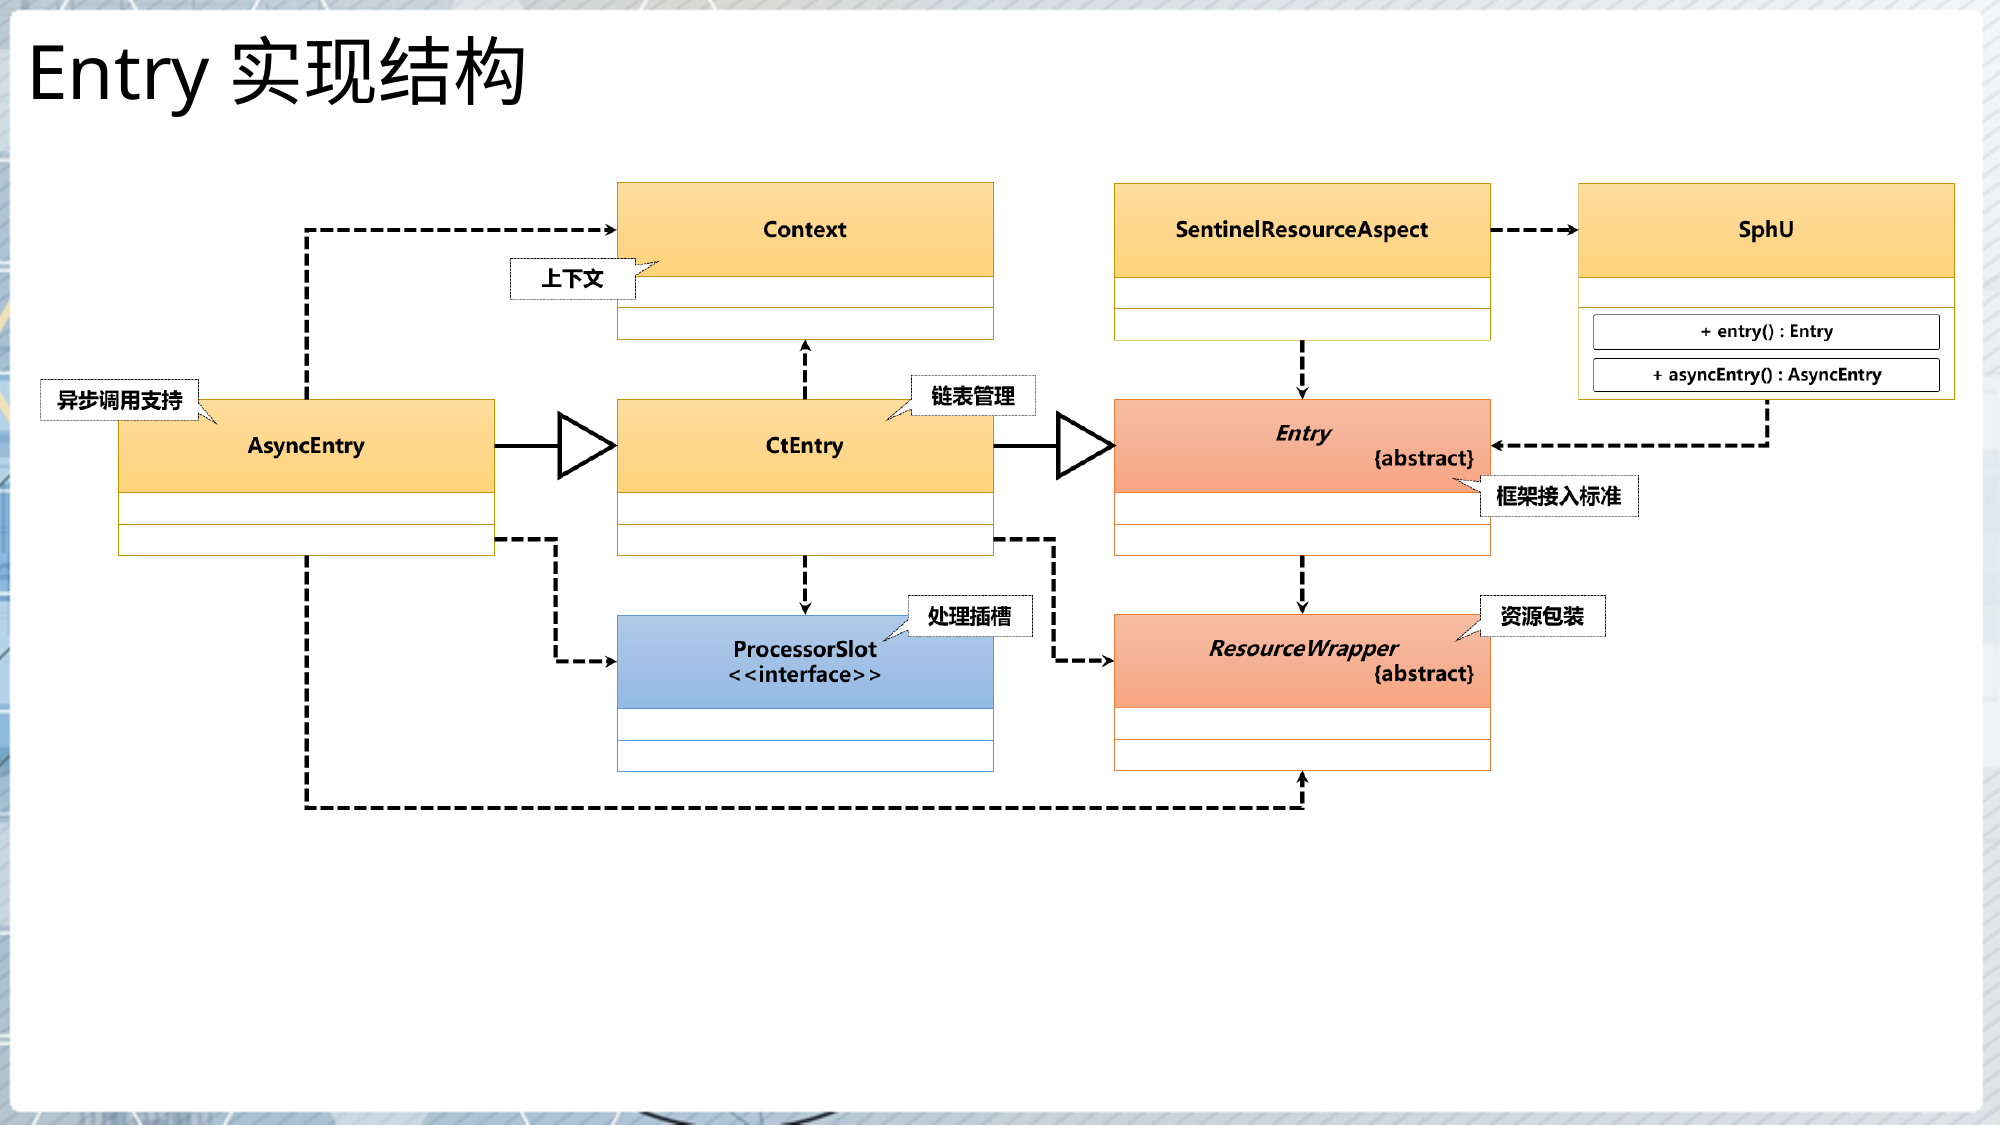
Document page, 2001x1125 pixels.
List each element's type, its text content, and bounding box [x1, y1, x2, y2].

title Entry实现结构 [11, 11, 1983, 140]
picture [0, 0, 2000, 1125]
